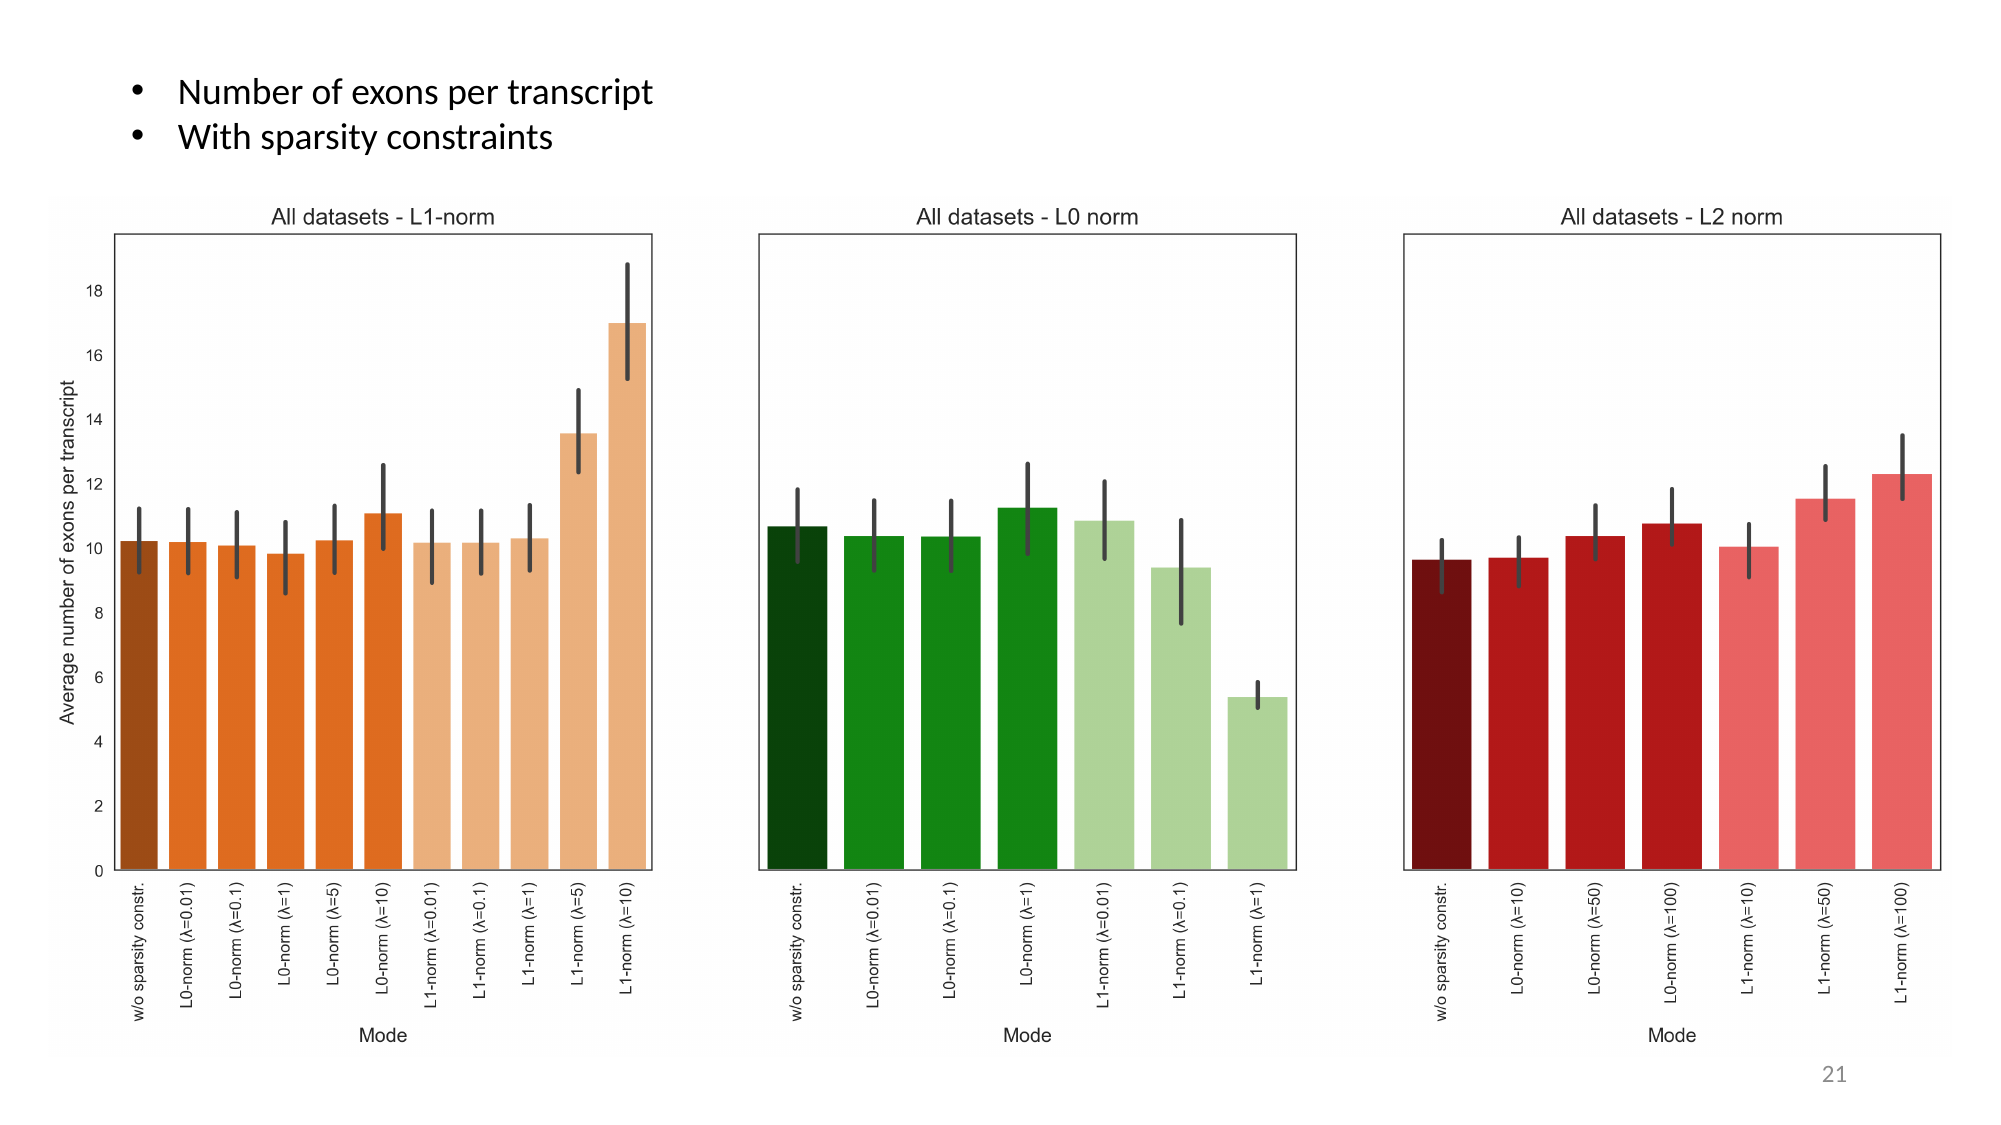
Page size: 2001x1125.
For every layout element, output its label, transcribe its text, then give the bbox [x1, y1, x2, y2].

picture [48, 196, 1952, 1057]
slide_number 21 [1412, 1057, 1863, 1103]
text_box Number of exons per transcript With sparsity constraints [116, 59, 670, 165]
